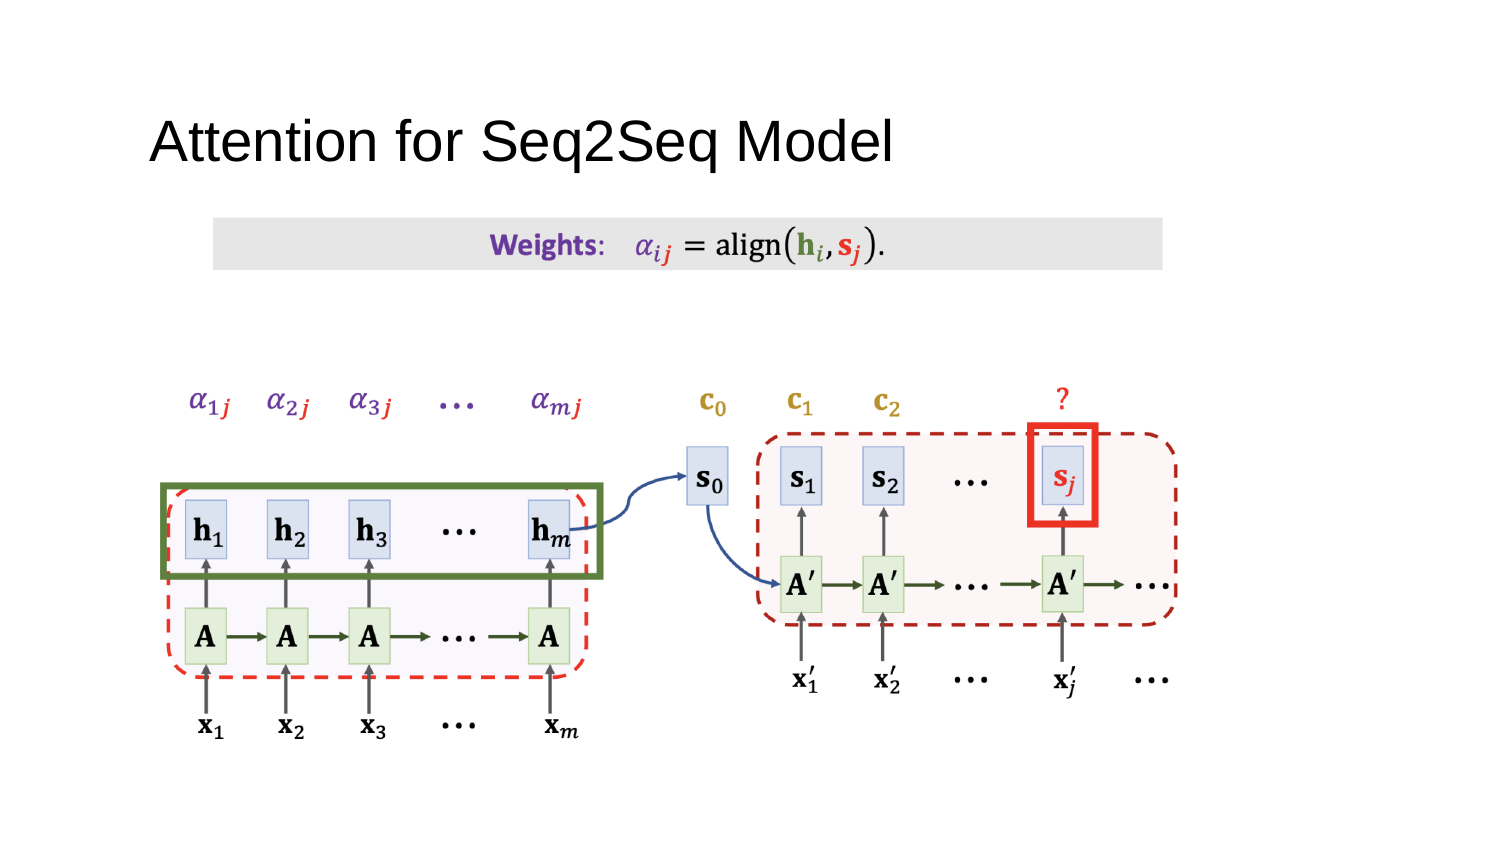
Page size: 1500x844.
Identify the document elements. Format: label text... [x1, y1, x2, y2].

picture [144, 204, 1214, 754]
title Attention for Seq2Seq Model [134, 88, 1366, 245]
